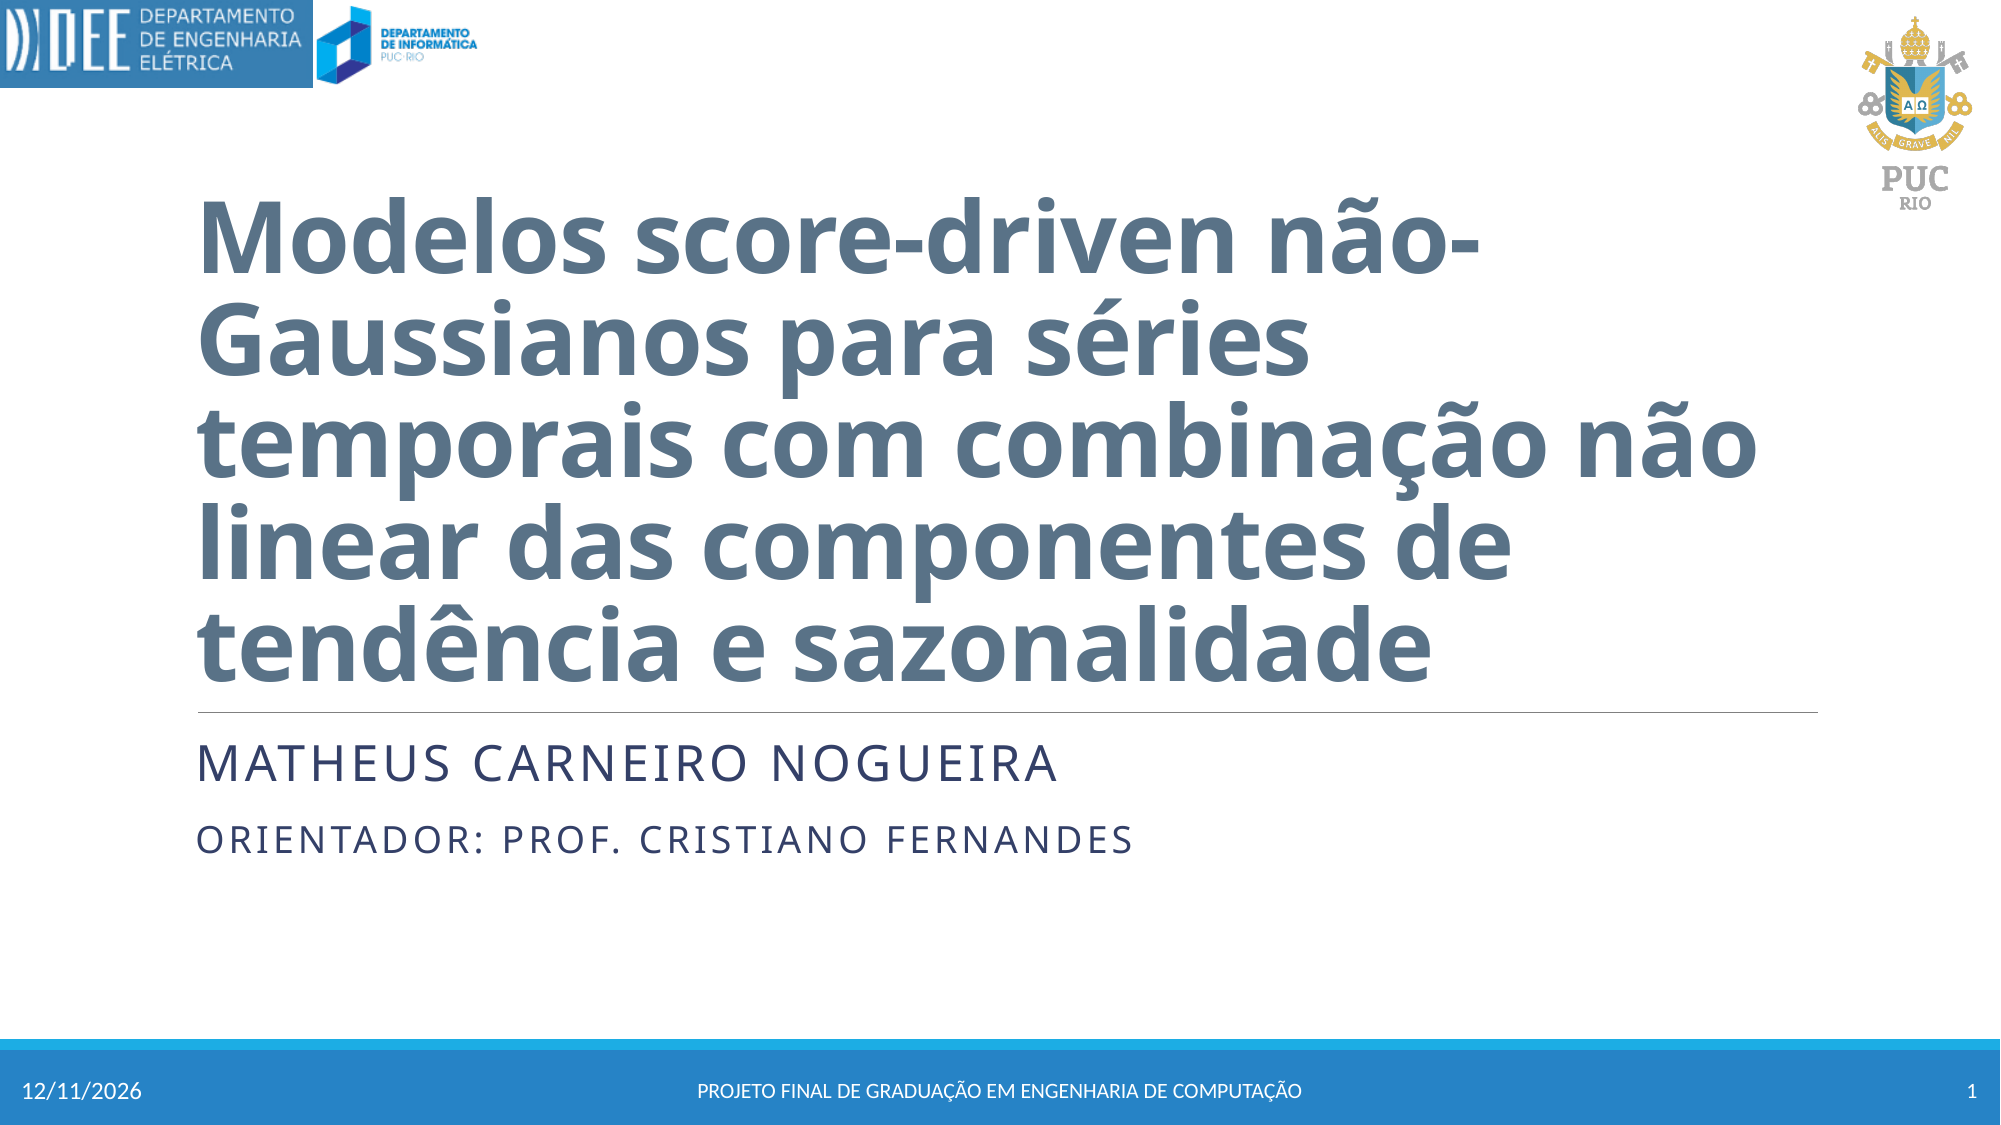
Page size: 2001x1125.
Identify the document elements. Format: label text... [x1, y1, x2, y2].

title Modelos score-driven não-Gaussianos para séries temporais com combinação não linear das componentes de tendência e sazonalidade [180, 124, 1830, 710]
picture [0, 0, 483, 88]
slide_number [6, 1059, 412, 1120]
subtitle Matheus Carneiro Nogueira Orientador: prof. Cristiano Fernandes [180, 730, 1831, 919]
picture [1829, 0, 2000, 228]
footer Projeto Final de Graduação em Engenharia de computação [604, 1059, 1396, 1120]
slide_number 1 [1777, 1059, 1993, 1120]
